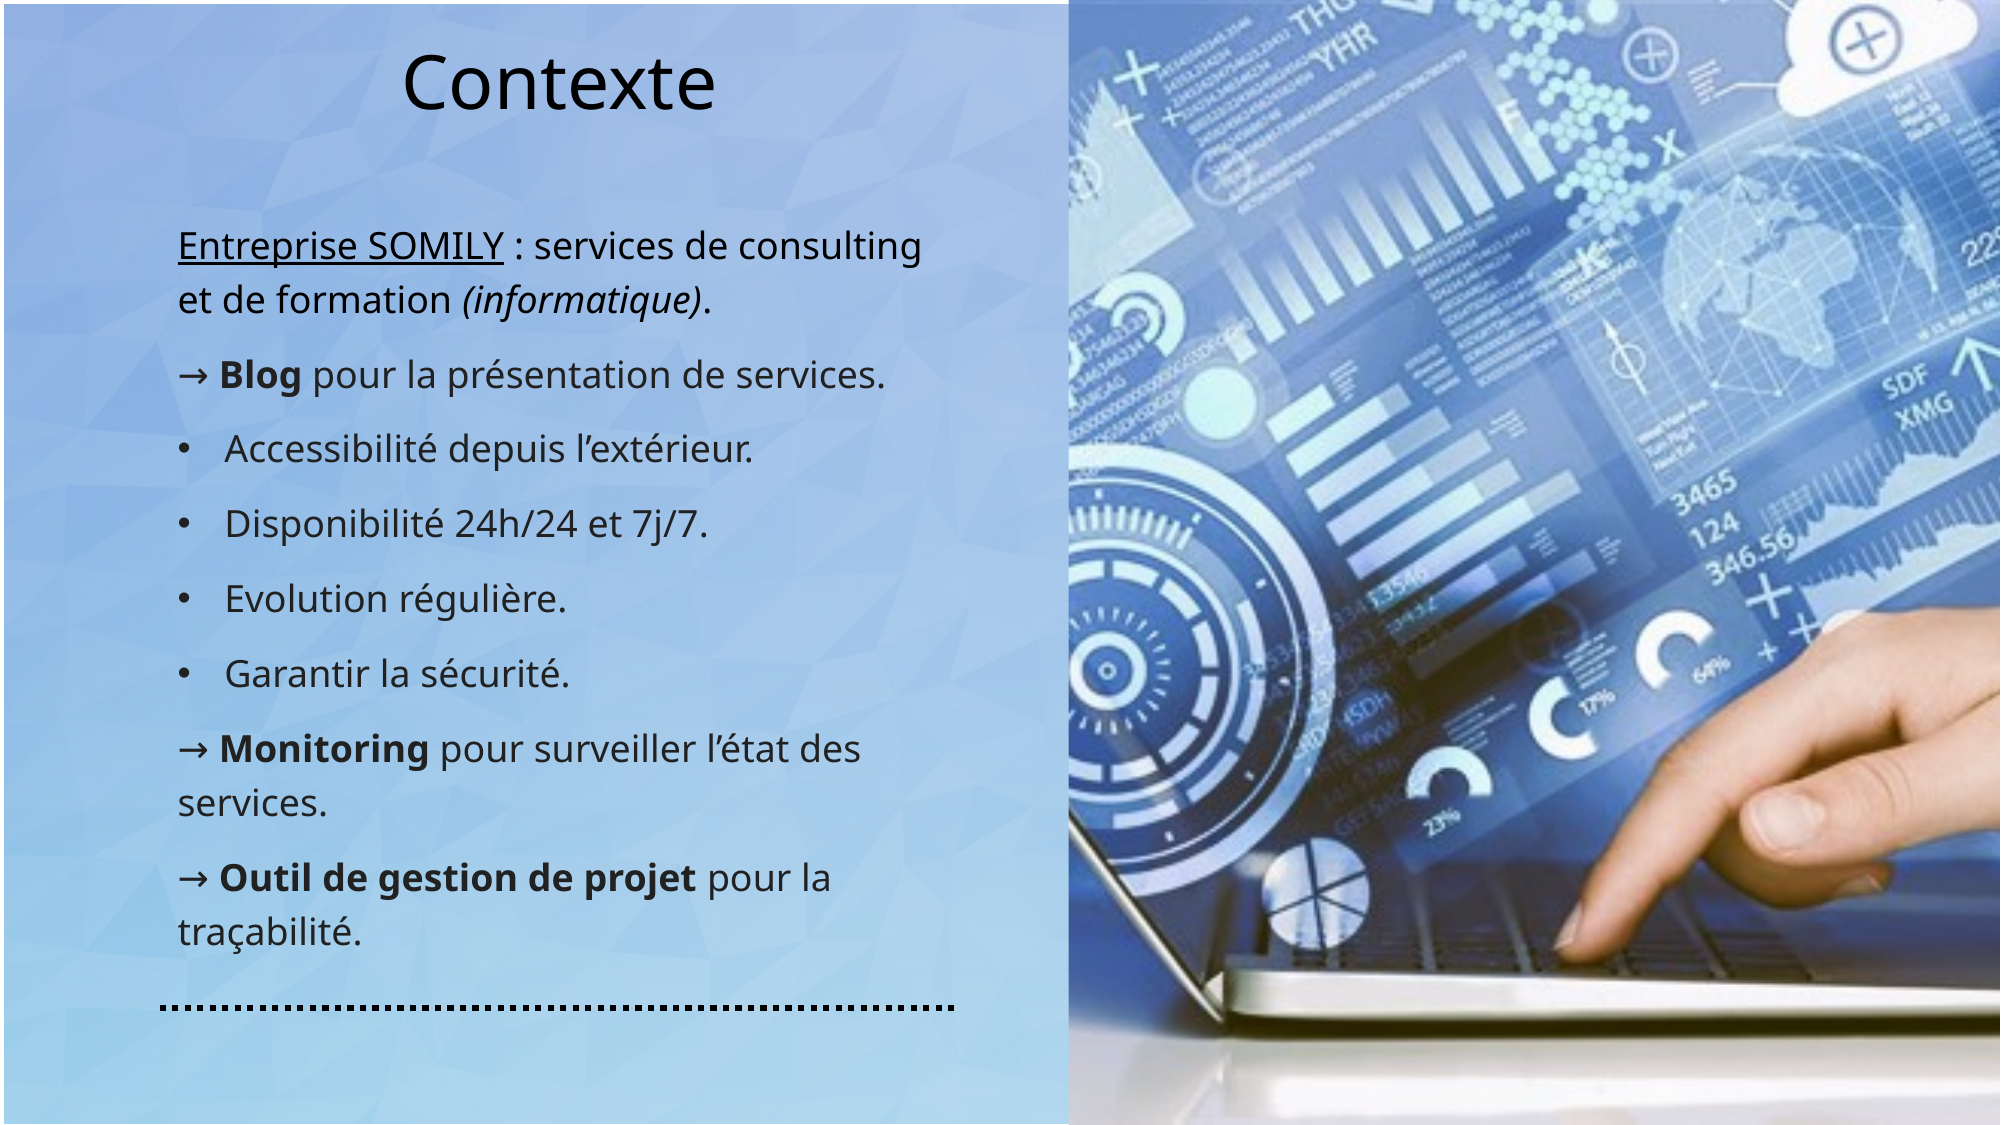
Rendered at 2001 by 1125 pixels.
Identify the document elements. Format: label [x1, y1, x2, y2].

picture [0, 0, 2000, 1125]
text_box [159, 205, 960, 1009]
